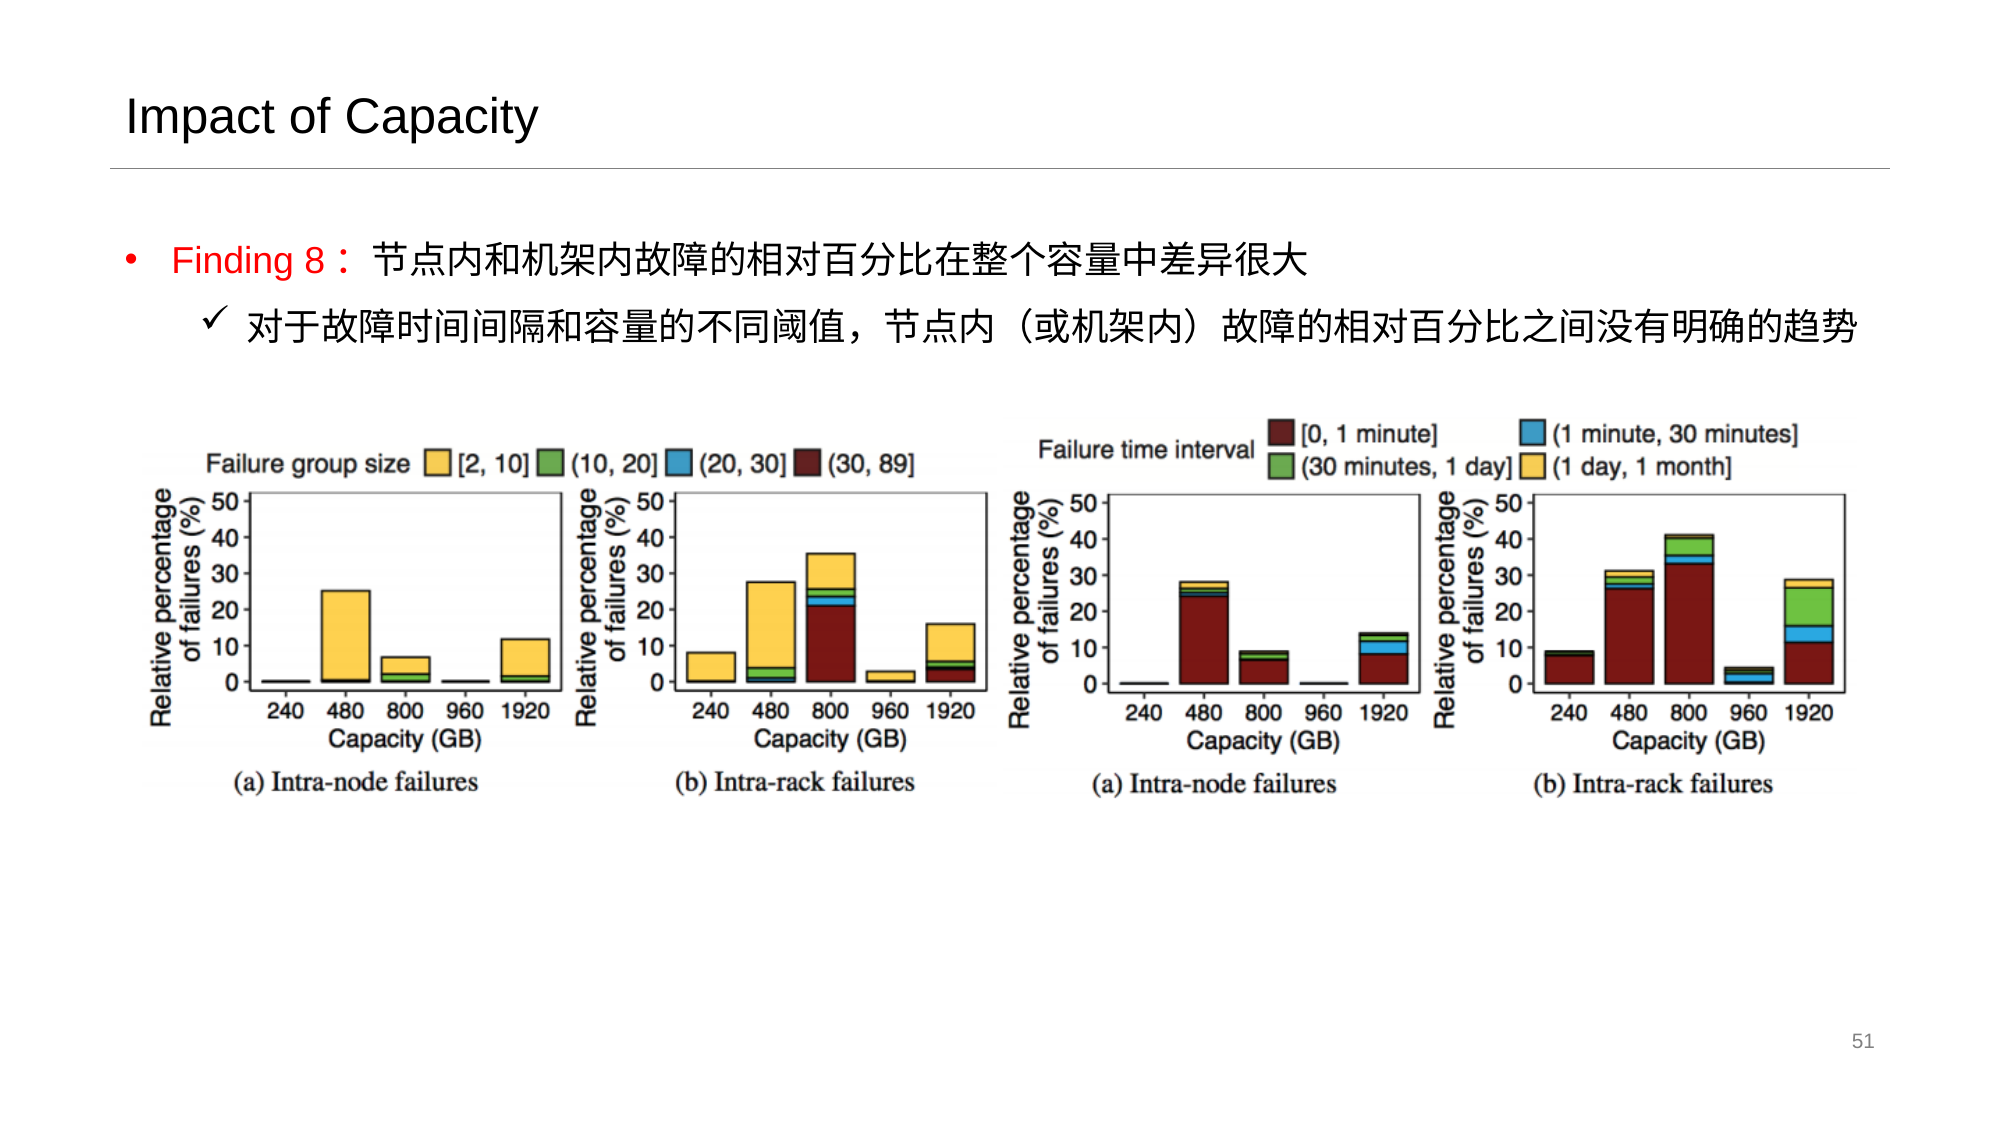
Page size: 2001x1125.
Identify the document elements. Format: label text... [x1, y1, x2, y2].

picture [139, 398, 1861, 826]
text_box Finding 8：节点内和机架内故障的相对百分比在整个容量中差异很大 对于故障时间间隔和容量的不同阈值，节点内（或机架内）故障的相对百分比之间没有明确的趋势 [109, 205, 1982, 356]
slide_number 51 [1412, 1023, 1890, 1058]
title Impact of Capacity [109, 28, 1961, 152]
